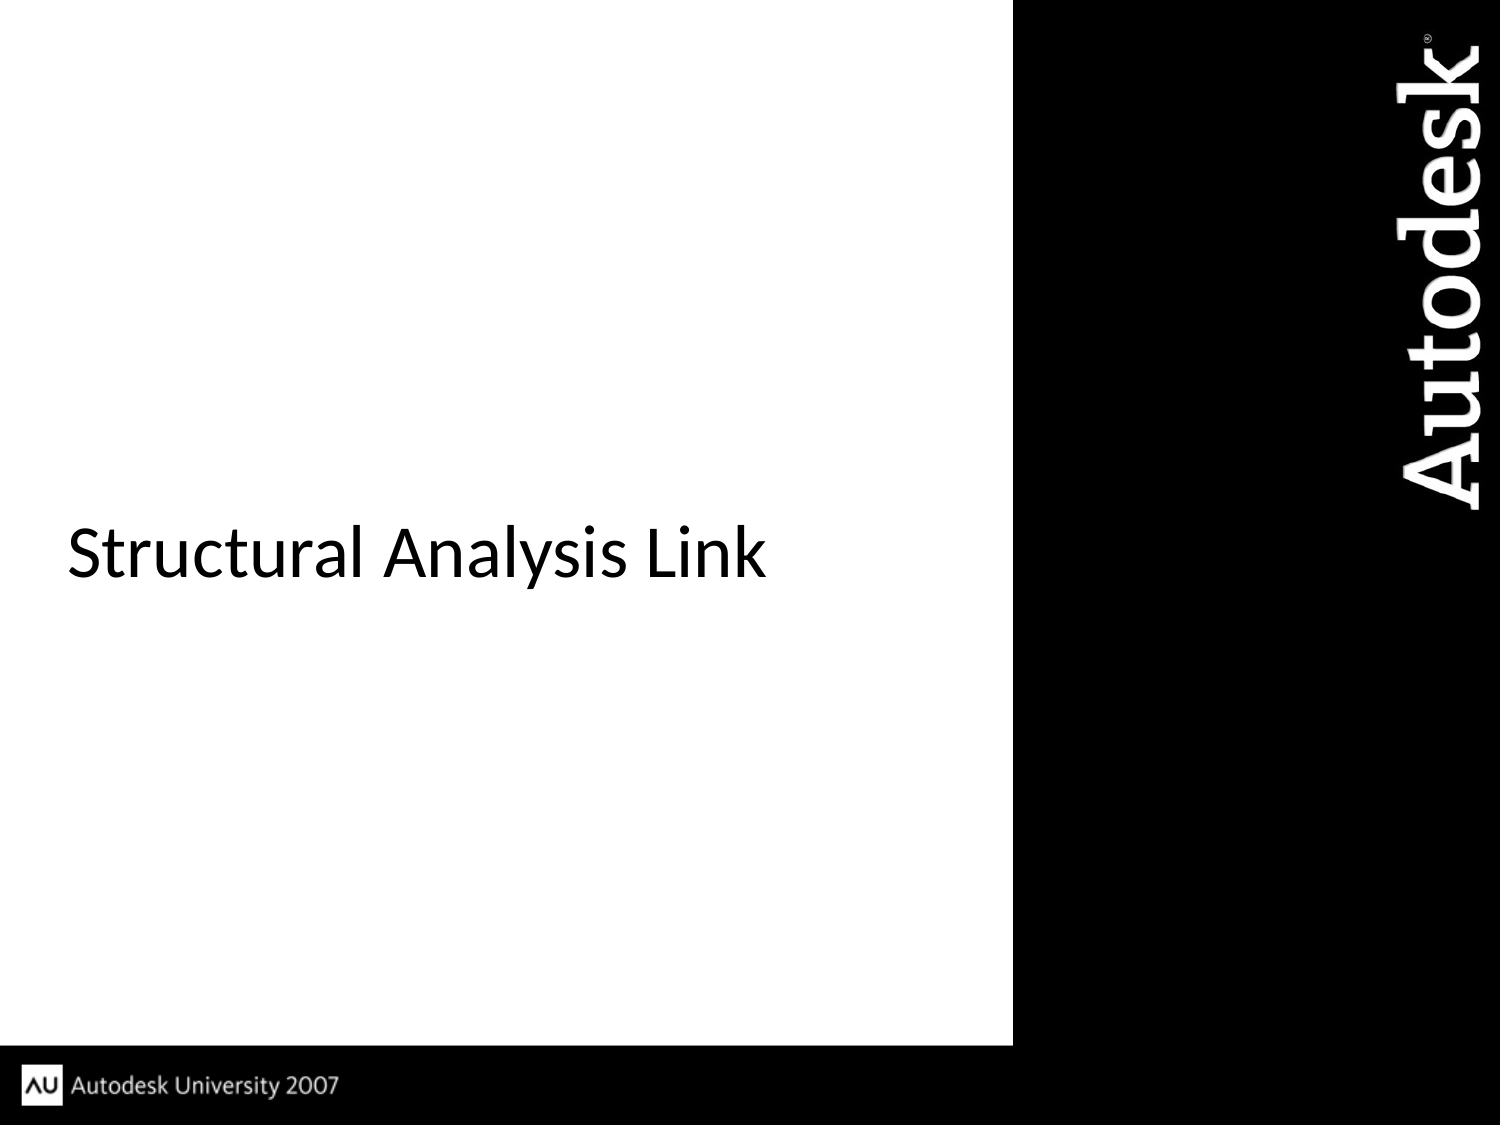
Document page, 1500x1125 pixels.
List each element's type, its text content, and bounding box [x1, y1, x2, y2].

picture [0, 0, 1500, 1125]
title Structural Analysis Link [52, 494, 977, 713]
